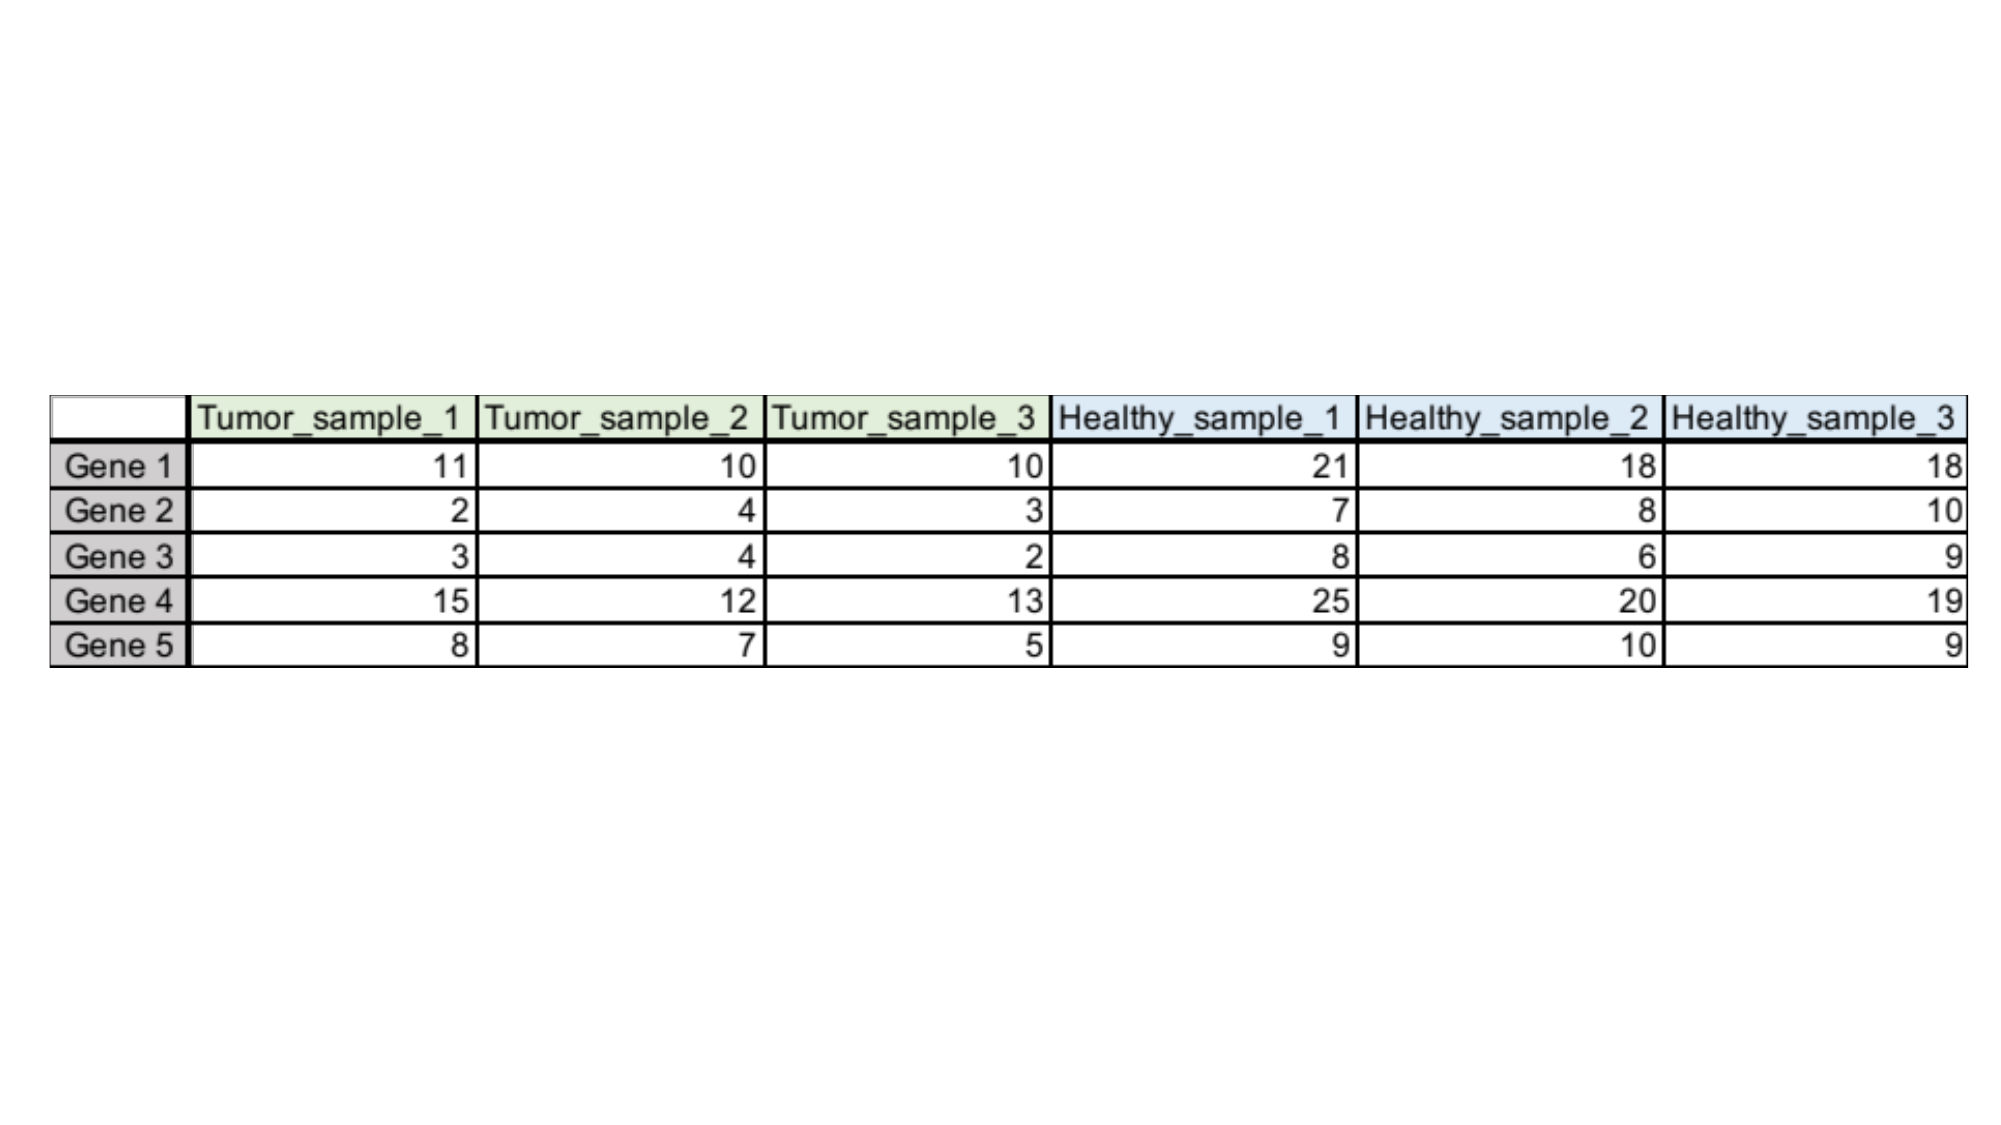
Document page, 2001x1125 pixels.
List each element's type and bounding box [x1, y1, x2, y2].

picture [49, 394, 1969, 668]
